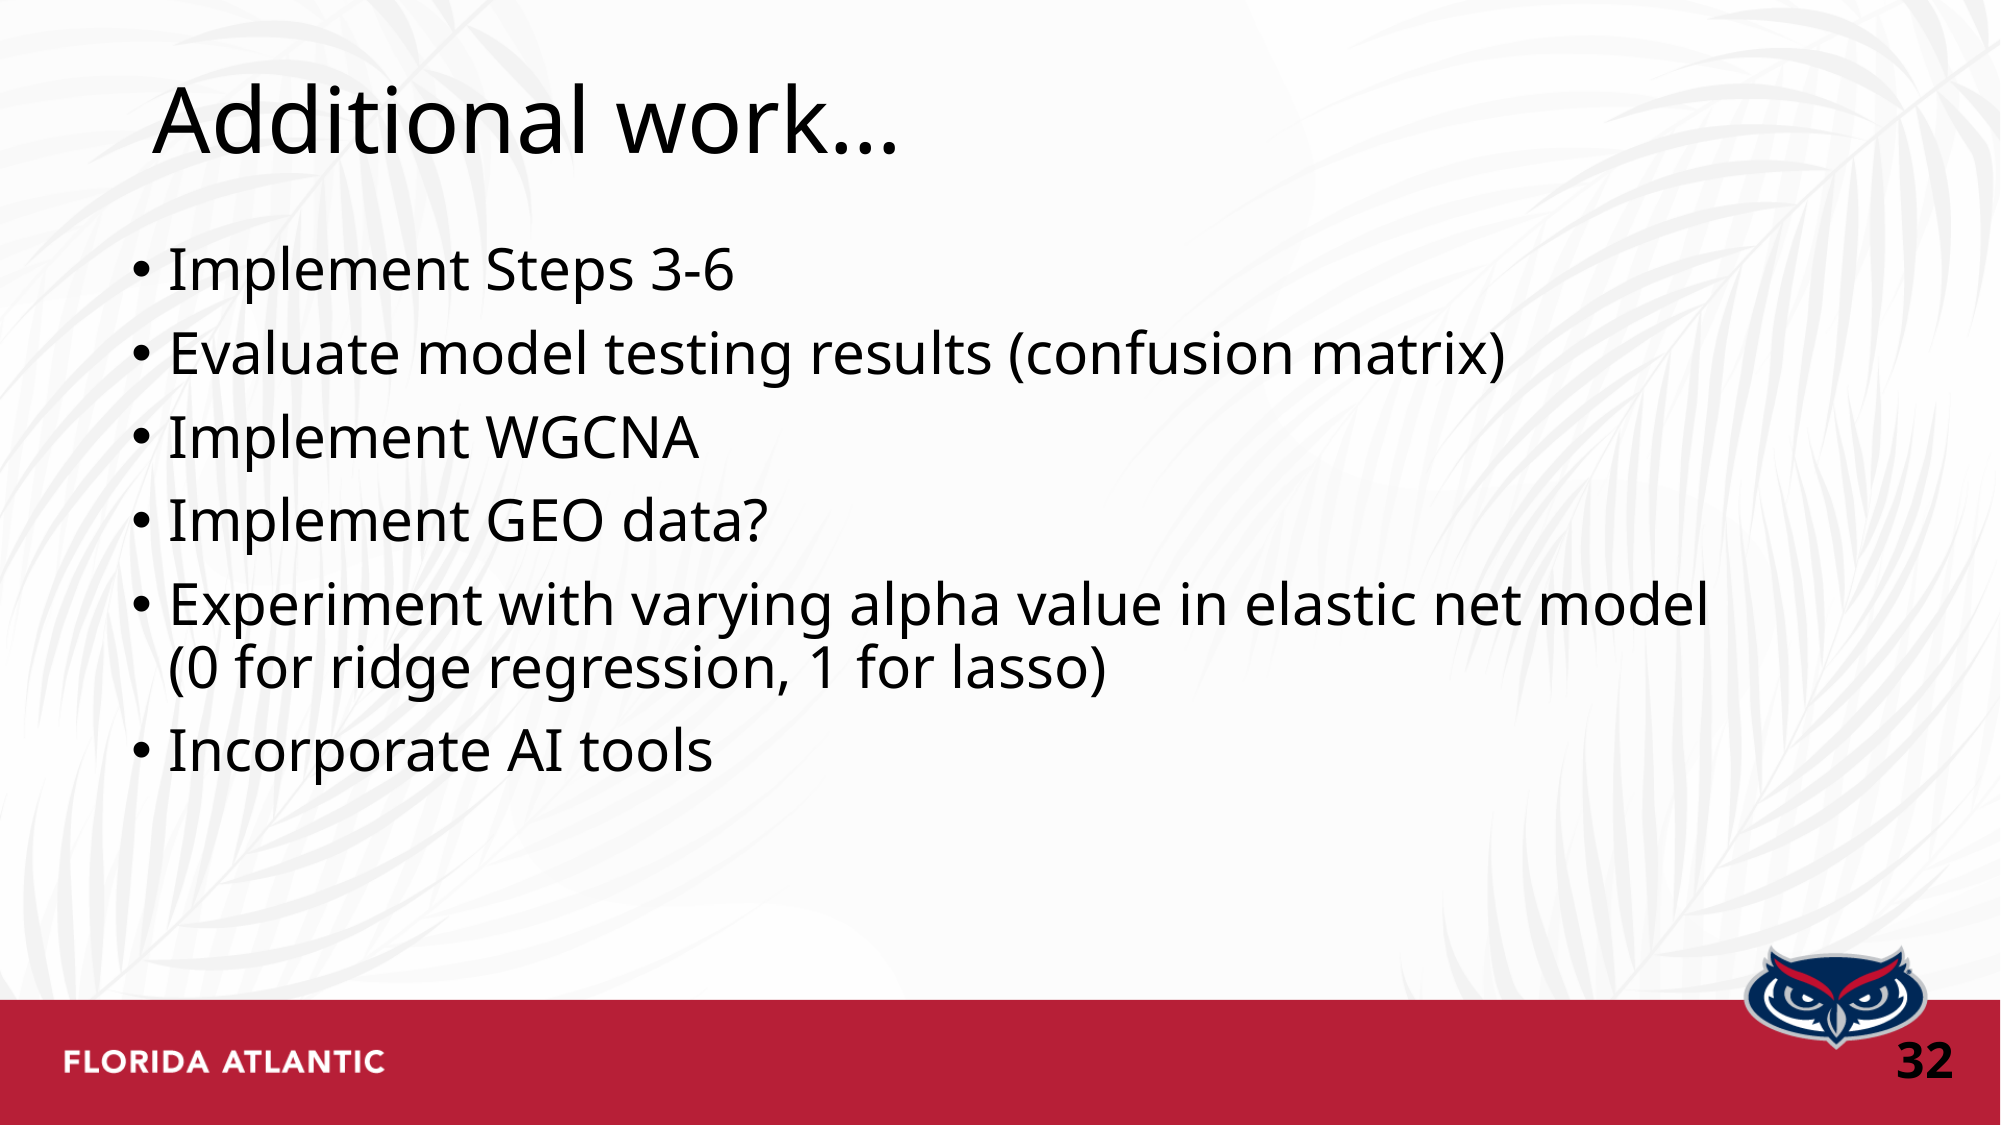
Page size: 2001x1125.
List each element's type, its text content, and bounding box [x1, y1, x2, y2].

picture [0, 0, 2001, 1125]
list Implement Steps 3-6 Evaluate model testing results (confusion matrix) Implement WGCNA Implement GEO data? Experiment with varying alpha value in elastic net model (0 for ridge regression, 1 for lasso) Incorporate AI tools [116, 232, 1842, 912]
slide_number 32 [1881, 1032, 2000, 1093]
title Additional work… [137, 15, 1863, 233]
